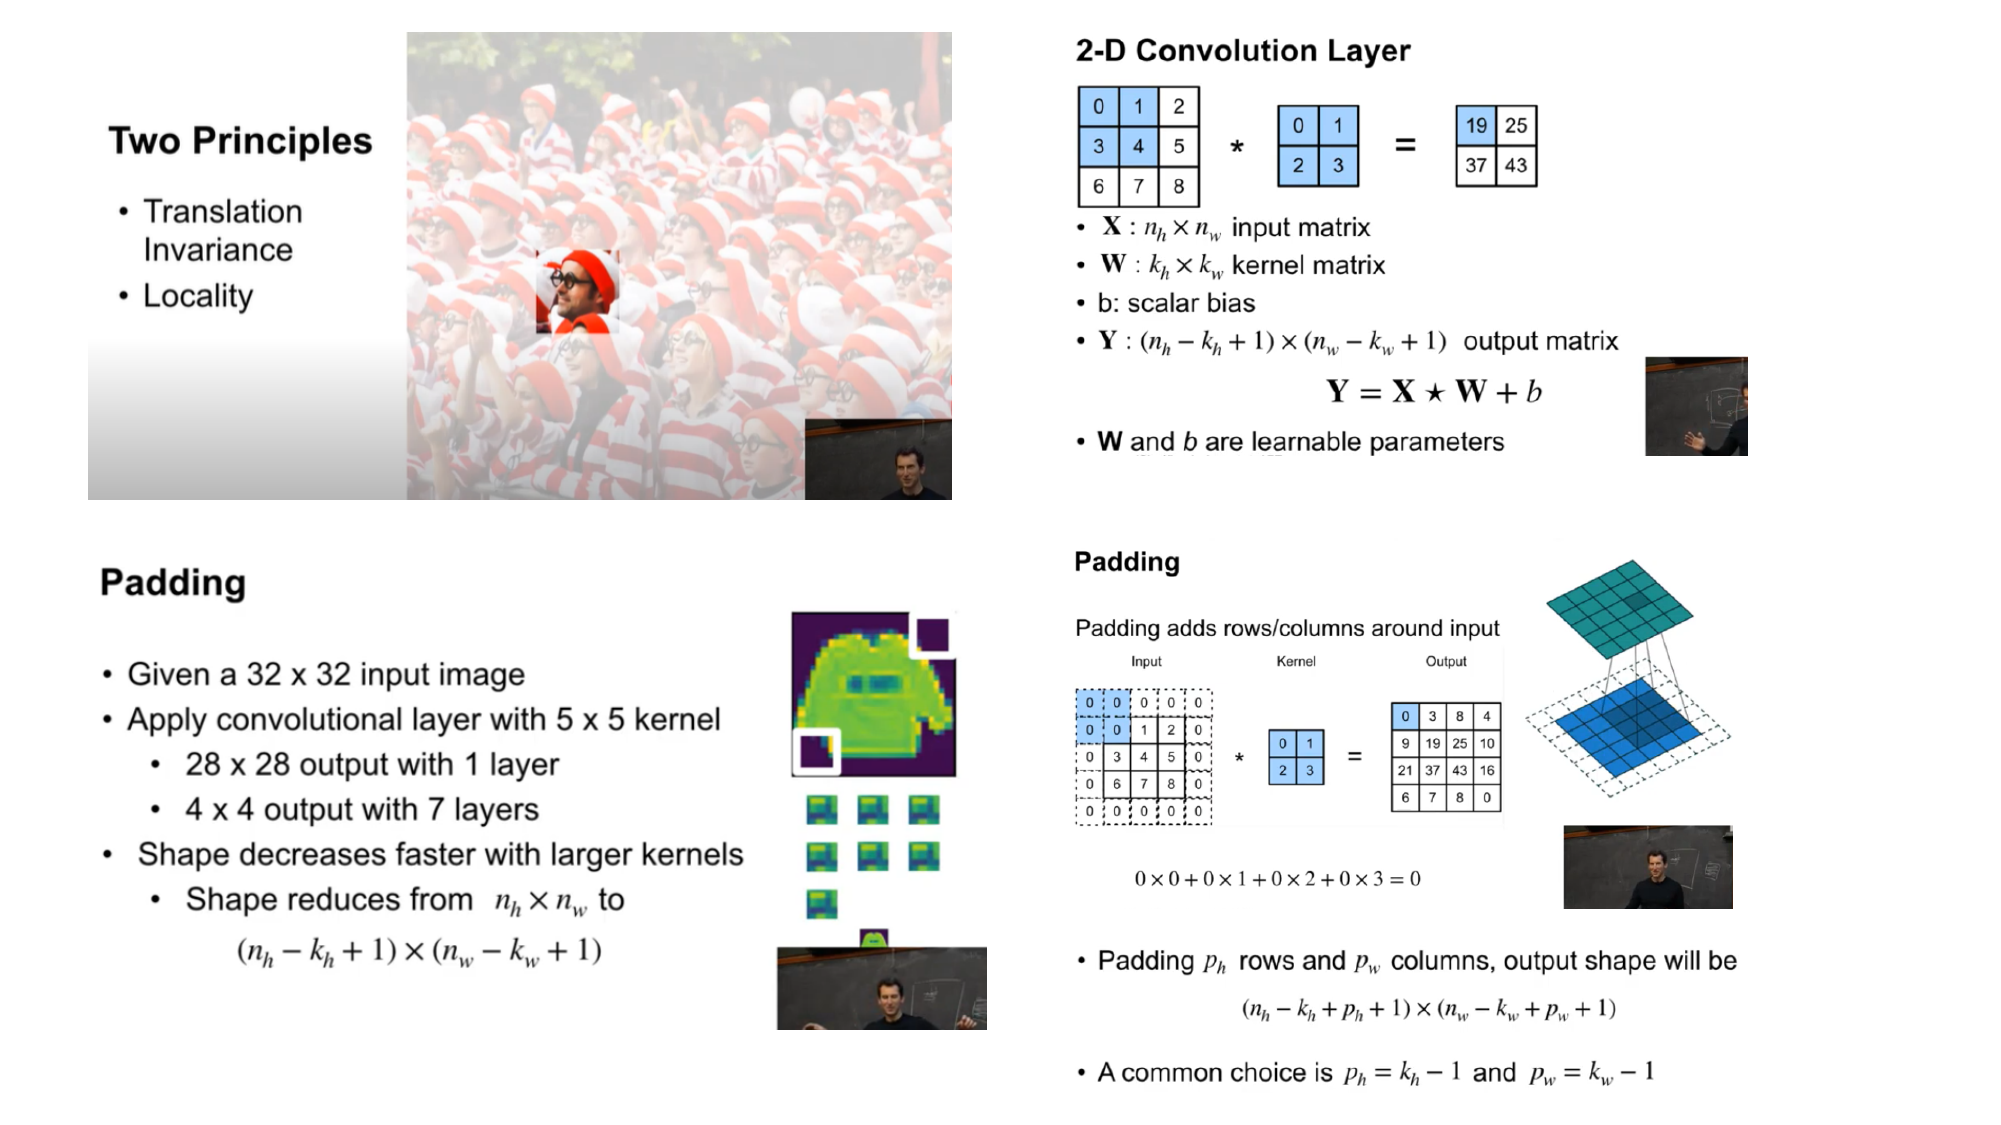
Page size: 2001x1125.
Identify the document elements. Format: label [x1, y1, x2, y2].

picture [88, 562, 987, 1030]
picture [1066, 538, 1733, 909]
picture [1066, 930, 1748, 1093]
picture [88, 32, 952, 500]
picture [1066, 32, 1748, 456]
